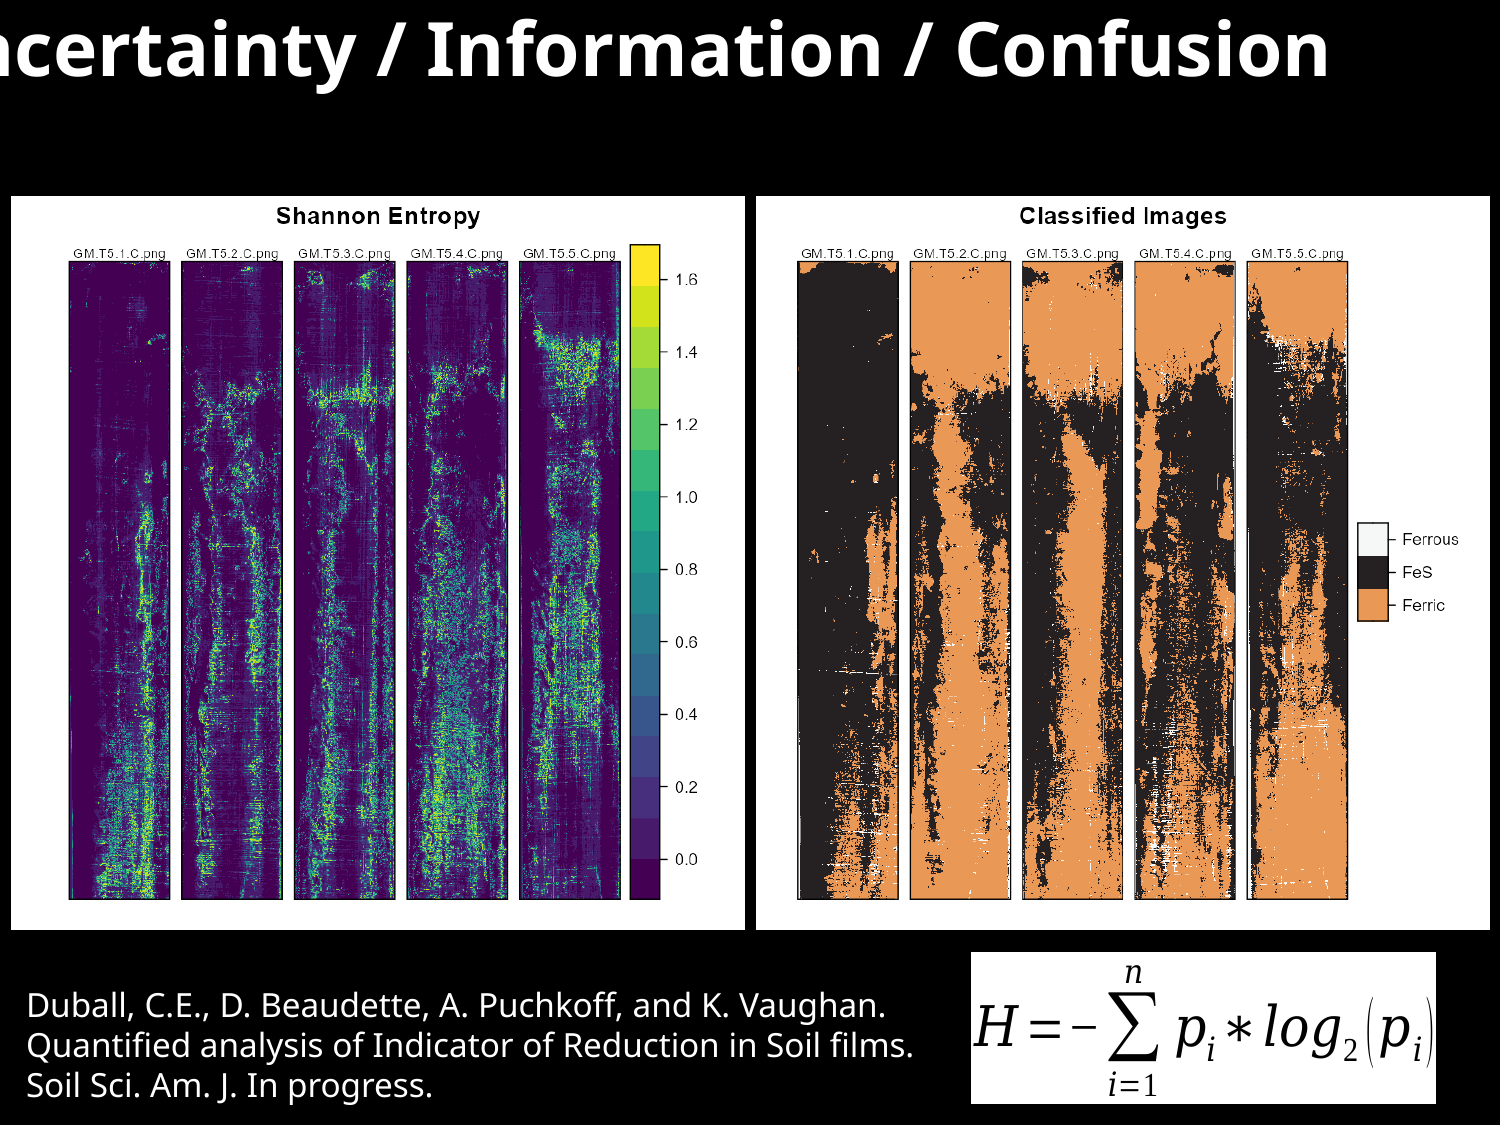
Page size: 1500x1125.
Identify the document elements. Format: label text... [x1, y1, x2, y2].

text_box Duball, C.E., D. Beaudette, A. Puchkoff, and K. Vaughan. Quantified analysis of Indicator of Reduction in Soil films. Soil Sci. Am. J. In progress. [11, 976, 1309, 1112]
text_box Uncertainty / Information / Confusion [0, 0, 1348, 99]
picture [11, 196, 745, 930]
picture [756, 196, 1490, 930]
